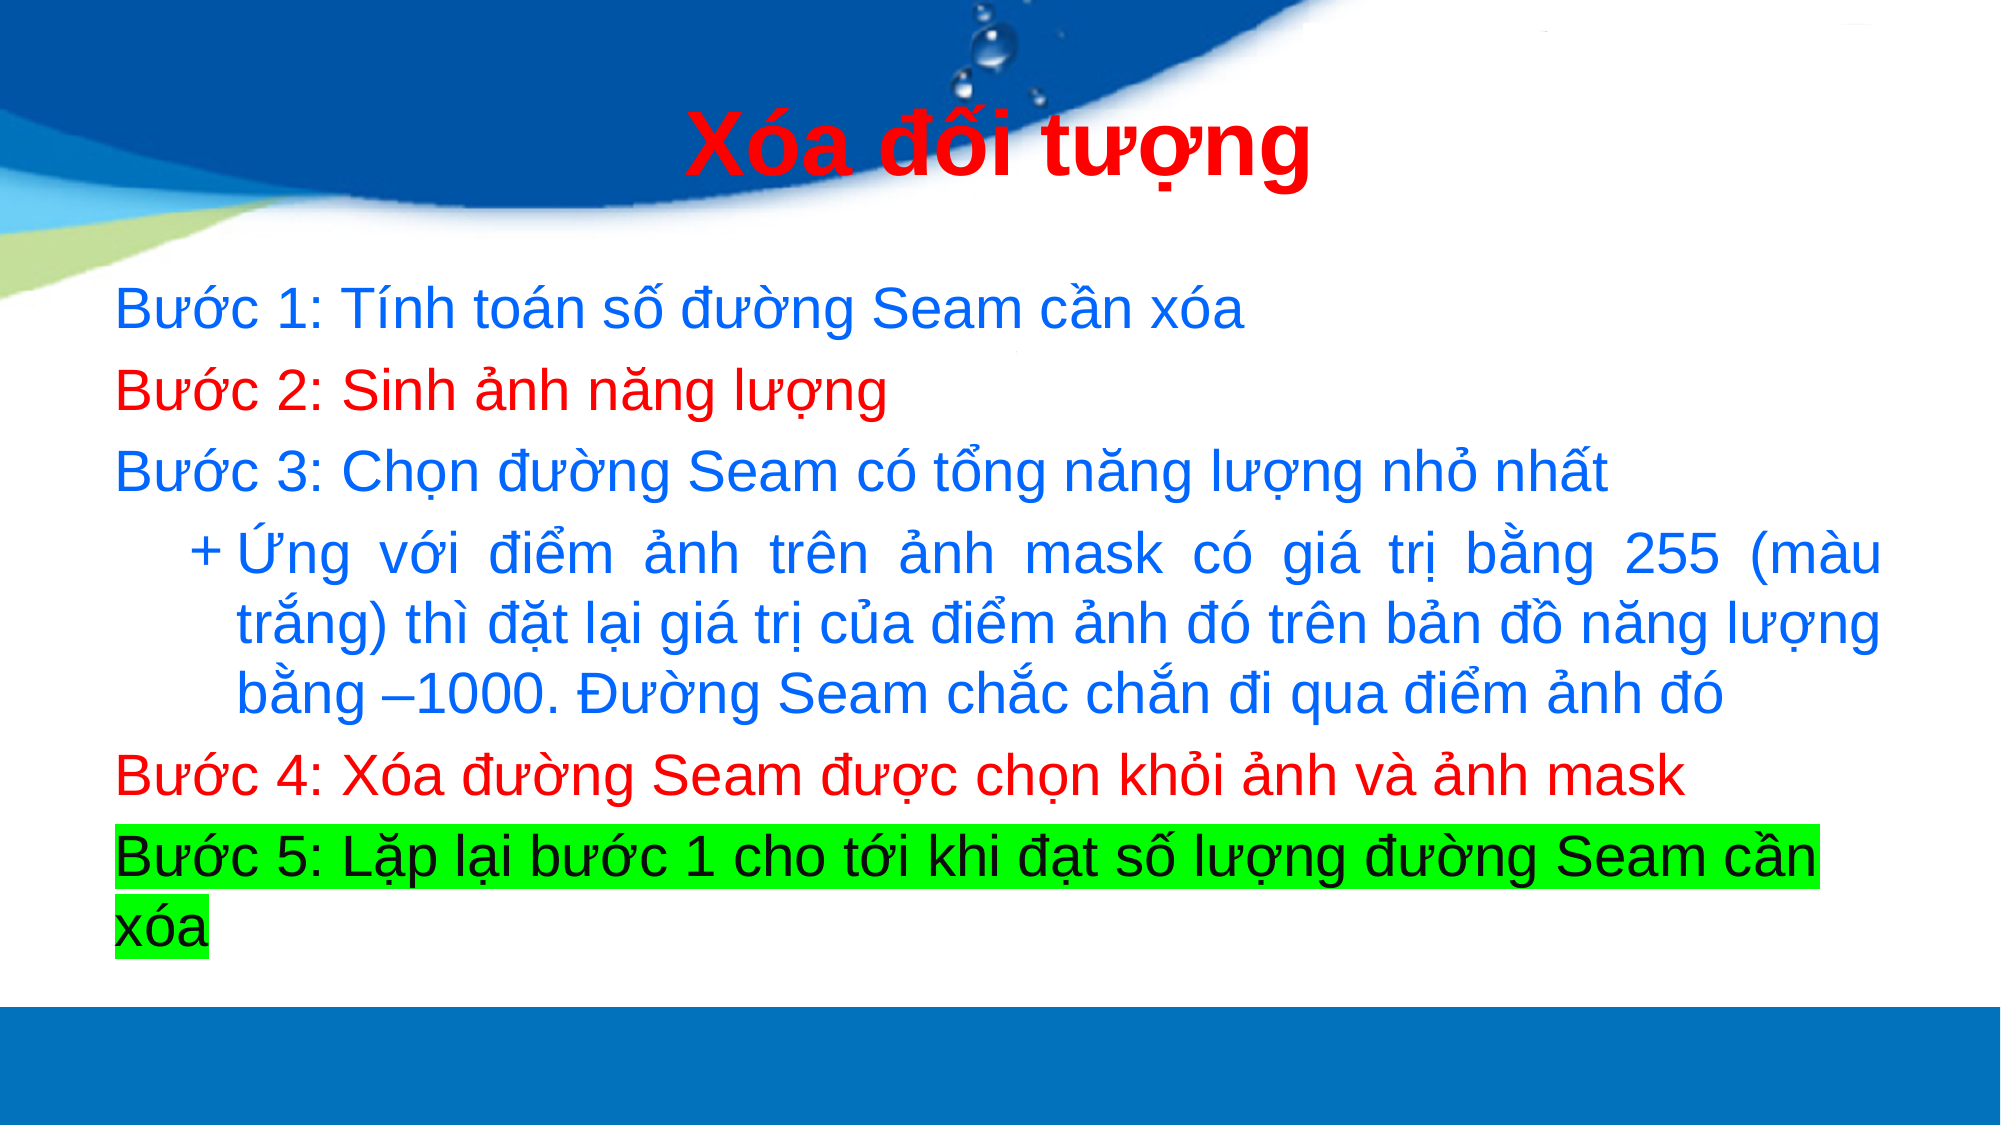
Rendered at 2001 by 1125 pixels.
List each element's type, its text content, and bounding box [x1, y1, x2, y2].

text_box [657, 316, 665, 321]
picture [0, 0, 2001, 1125]
list Bước 1: Tính toán số đường Seam cần xóa Bước 2: Sinh ảnh năng lượng Bước 3: Chọn đường Seam có tổng năng lượng nhỏ nhất Ứng với điểm ảnh trên ảnh mask có giá trị bằng 255 (màu trắng) thì đặt lại giá trị của điểm ảnh đó trên bản đồ năng lượng bằng –1000. Đường Seam chắc chắn đi qua điểm ảnh đó Bước 4: Xóa đường Seam được chọn khỏi ảnh và ảnh mask Bước 5: Lặp lại bước 1 cho tới khi đạt số lượng đường Seam cần xóa [99, 262, 1900, 1005]
title Xóa đối tượng [99, 45, 1900, 233]
